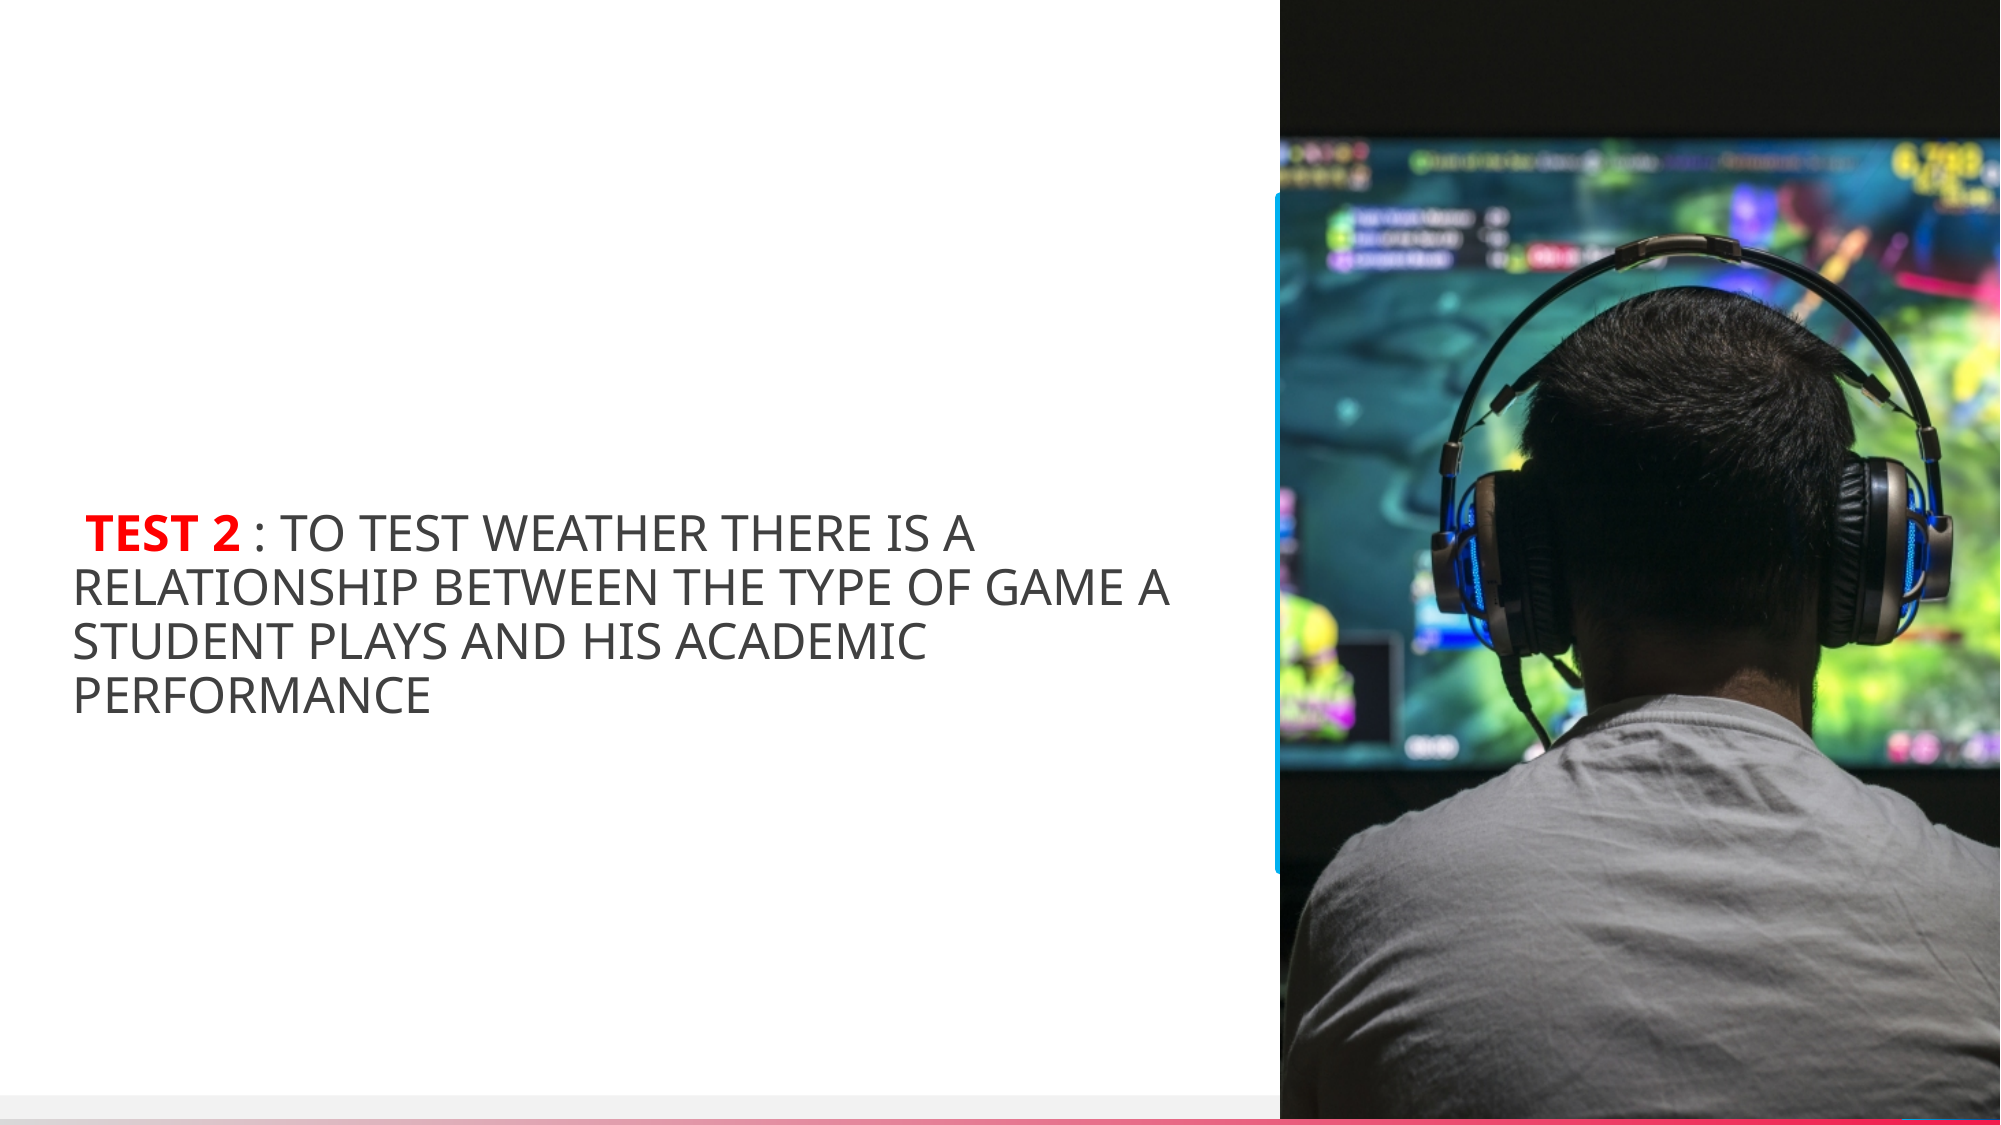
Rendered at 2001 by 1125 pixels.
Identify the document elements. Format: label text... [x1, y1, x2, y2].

picture [1280, 0, 2000, 1120]
list TEST 2 : TO TEST WEATHER THERE IS A RELATIONSHIP BETWEEN THE TYPE OF GAME A STUDENT PLAYS AND HIS ACADEMIC PERFORMANCE [72, 508, 1221, 869]
